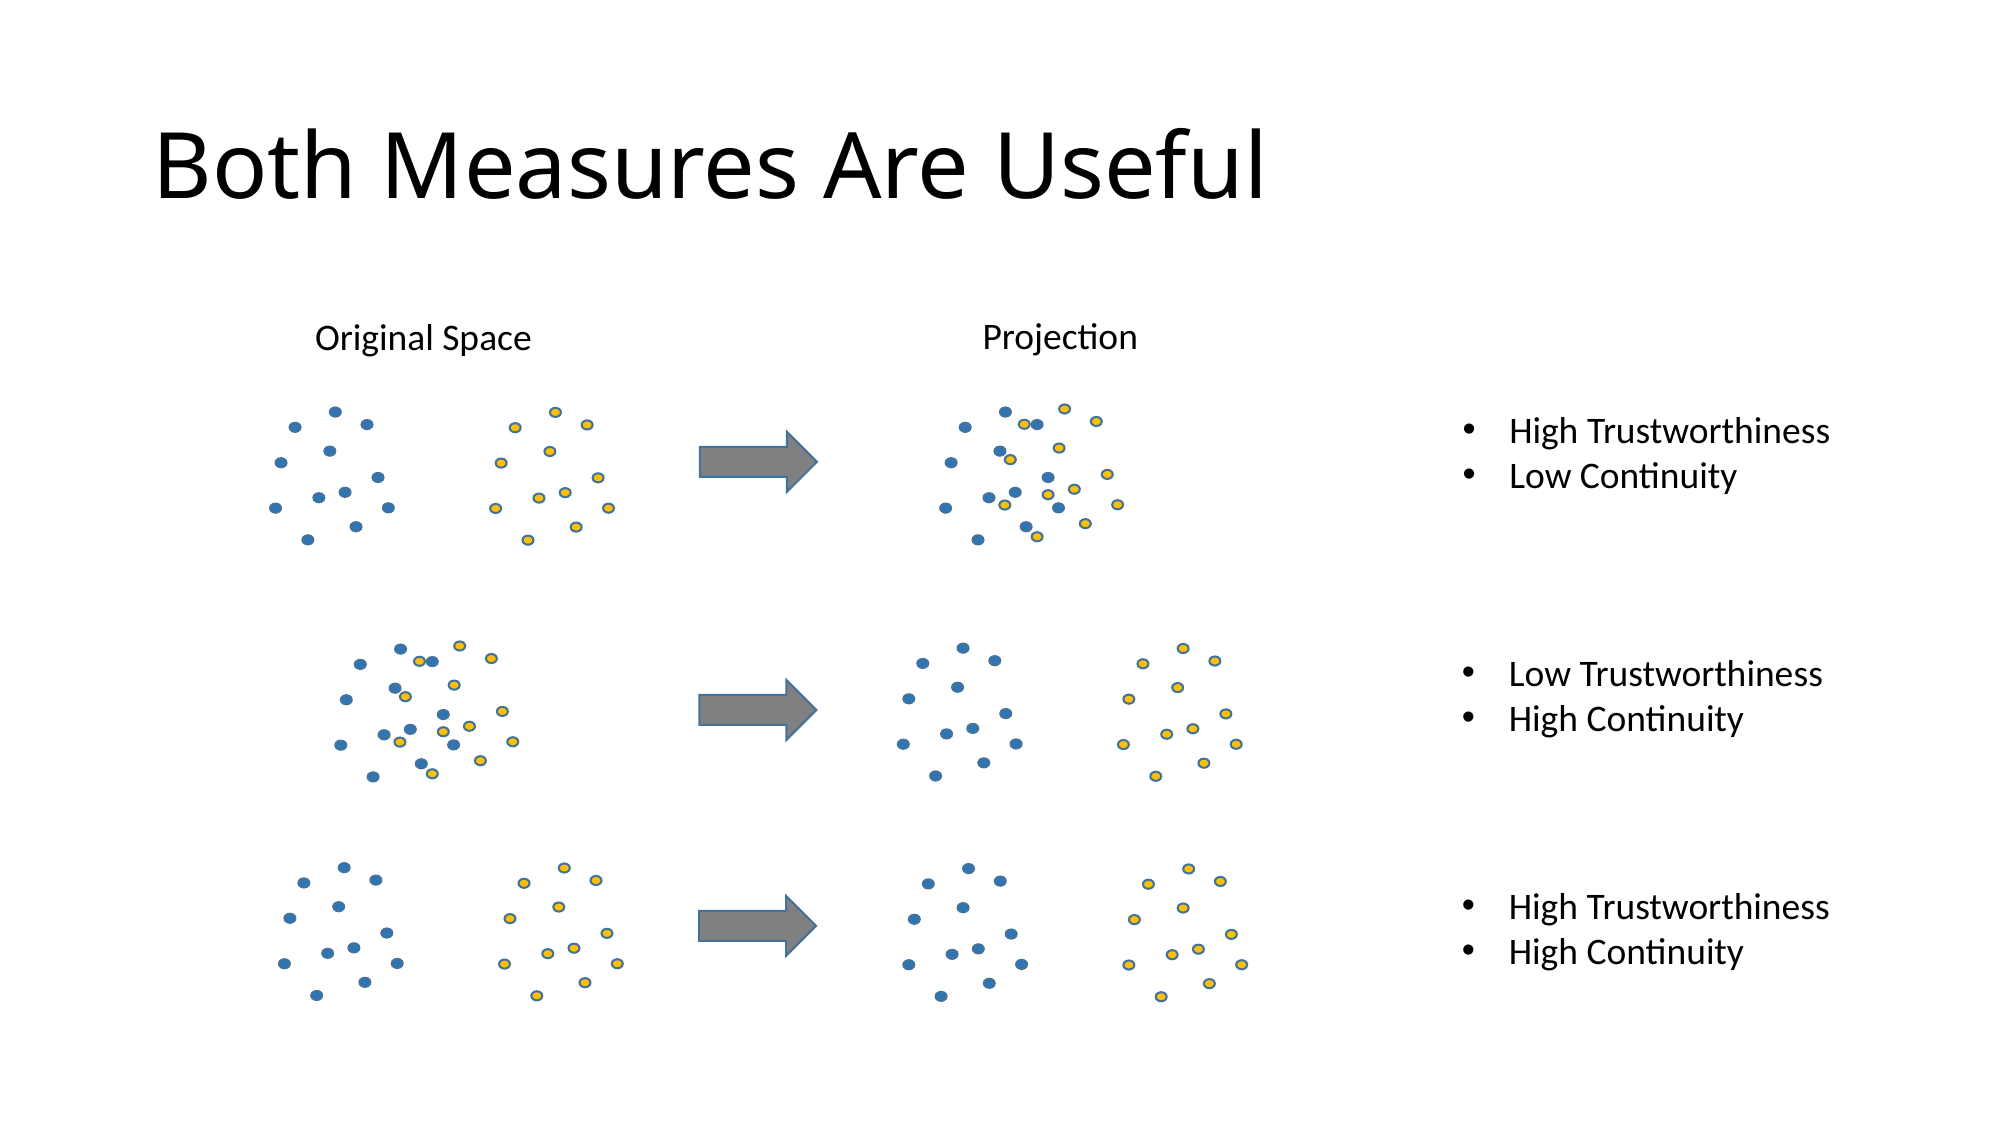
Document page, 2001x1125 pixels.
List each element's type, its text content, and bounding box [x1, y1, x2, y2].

text_box Original Space [300, 305, 569, 366]
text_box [498, 863, 623, 1001]
text_box [698, 893, 818, 959]
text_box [903, 864, 1028, 1001]
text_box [1117, 643, 1242, 781]
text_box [278, 863, 403, 1001]
text_box Low Trustworthiness High Continuity [1447, 641, 1885, 747]
text_box High Trustworthiness High Continuity [1447, 874, 1885, 980]
title Both Measures Are Useful [137, 59, 1863, 278]
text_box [335, 644, 460, 782]
text_box [698, 429, 819, 495]
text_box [940, 407, 1064, 545]
text_box High Trustworthiness Low Continuity [1447, 398, 1885, 504]
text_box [1123, 864, 1248, 1002]
text_box [698, 677, 818, 743]
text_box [270, 407, 394, 545]
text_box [897, 643, 1022, 781]
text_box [490, 407, 614, 545]
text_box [999, 404, 1124, 542]
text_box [394, 641, 519, 779]
text_box Projection [967, 304, 1236, 365]
